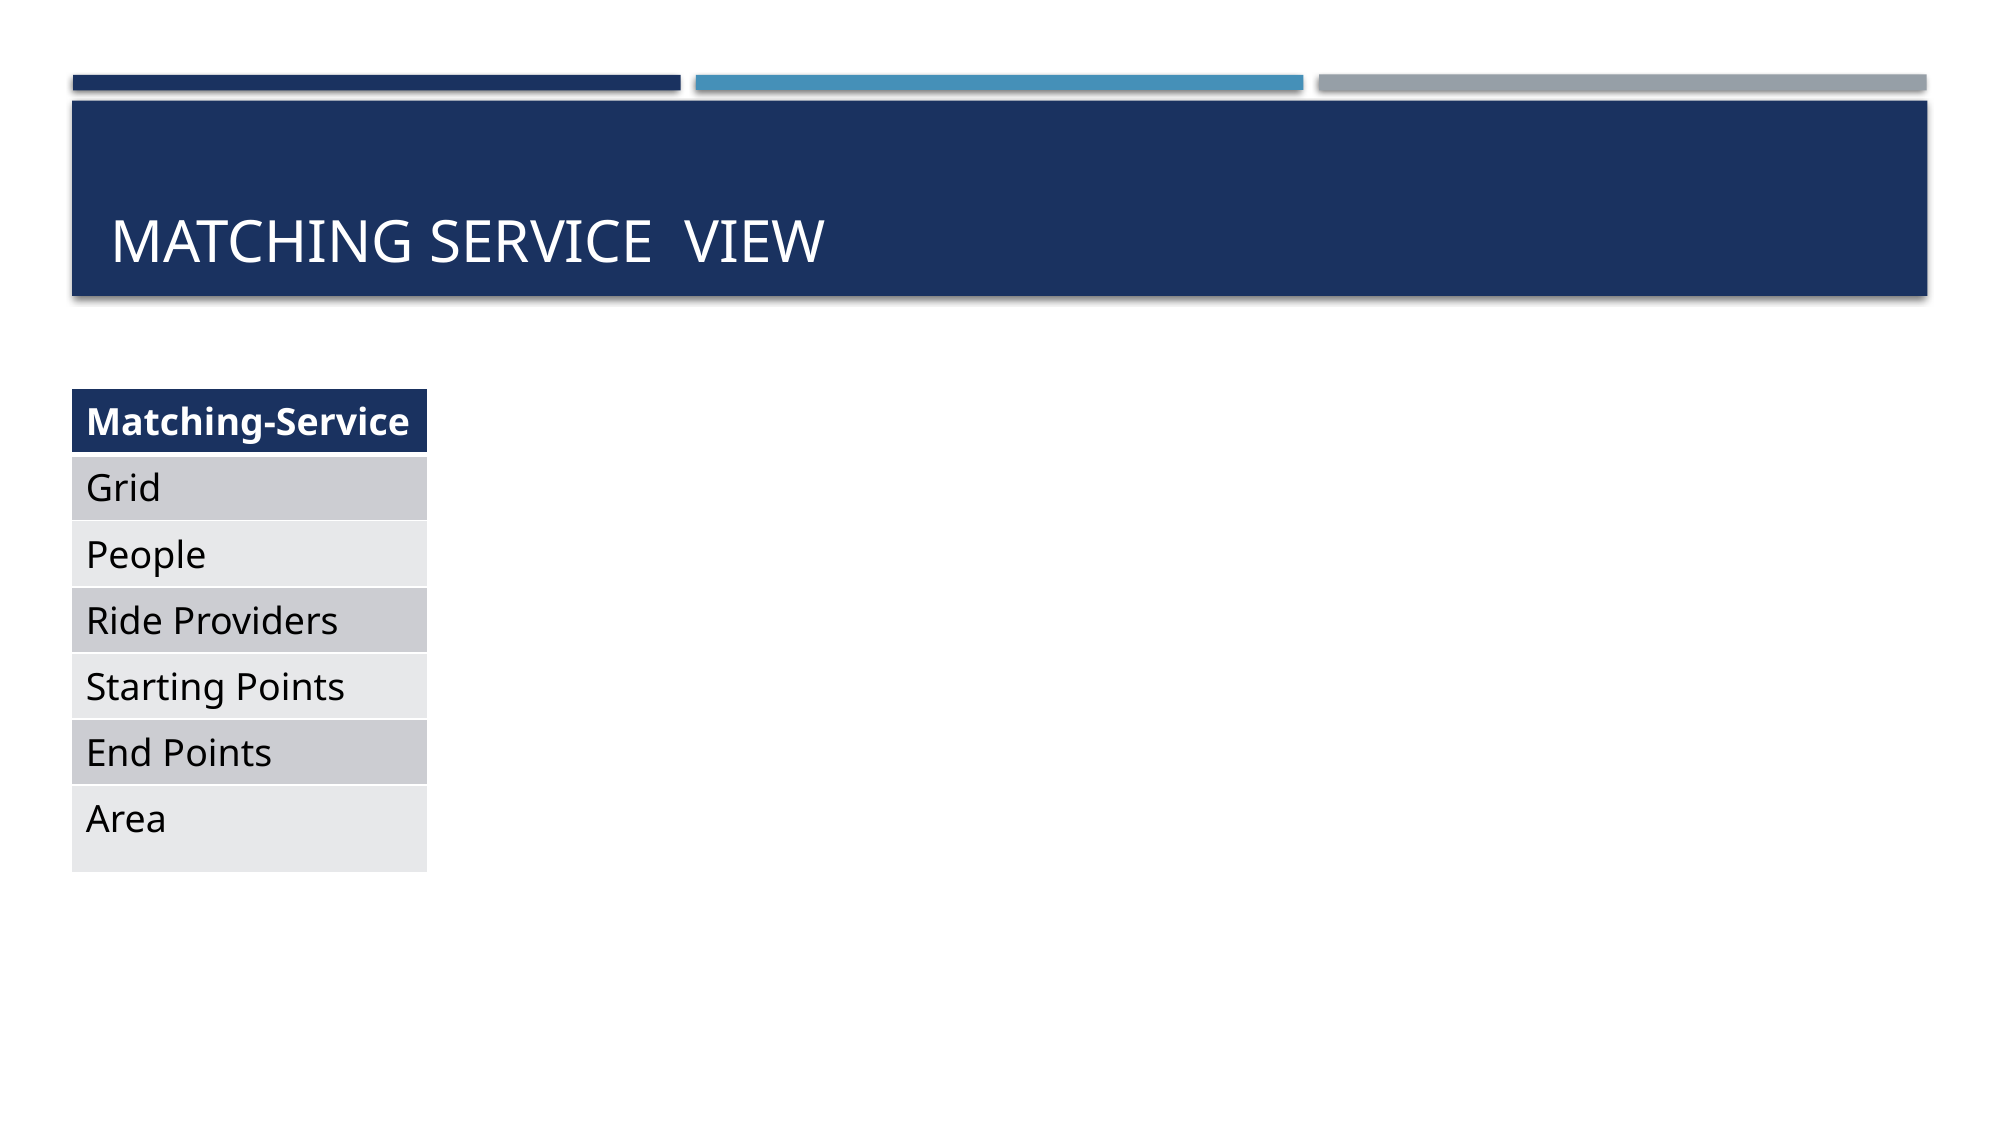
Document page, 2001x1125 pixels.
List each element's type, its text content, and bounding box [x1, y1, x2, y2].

table_cell Ride Providers [72, 588, 427, 652]
table_cell Grid [72, 457, 427, 520]
title Matching Service View [95, 115, 1905, 282]
table_cell People [72, 521, 427, 586]
table_cell End Points [72, 720, 427, 784]
table_cell Starting Points [72, 654, 427, 718]
table_cell Area [72, 786, 427, 872]
table_header Matching-Service [72, 389, 427, 452]
